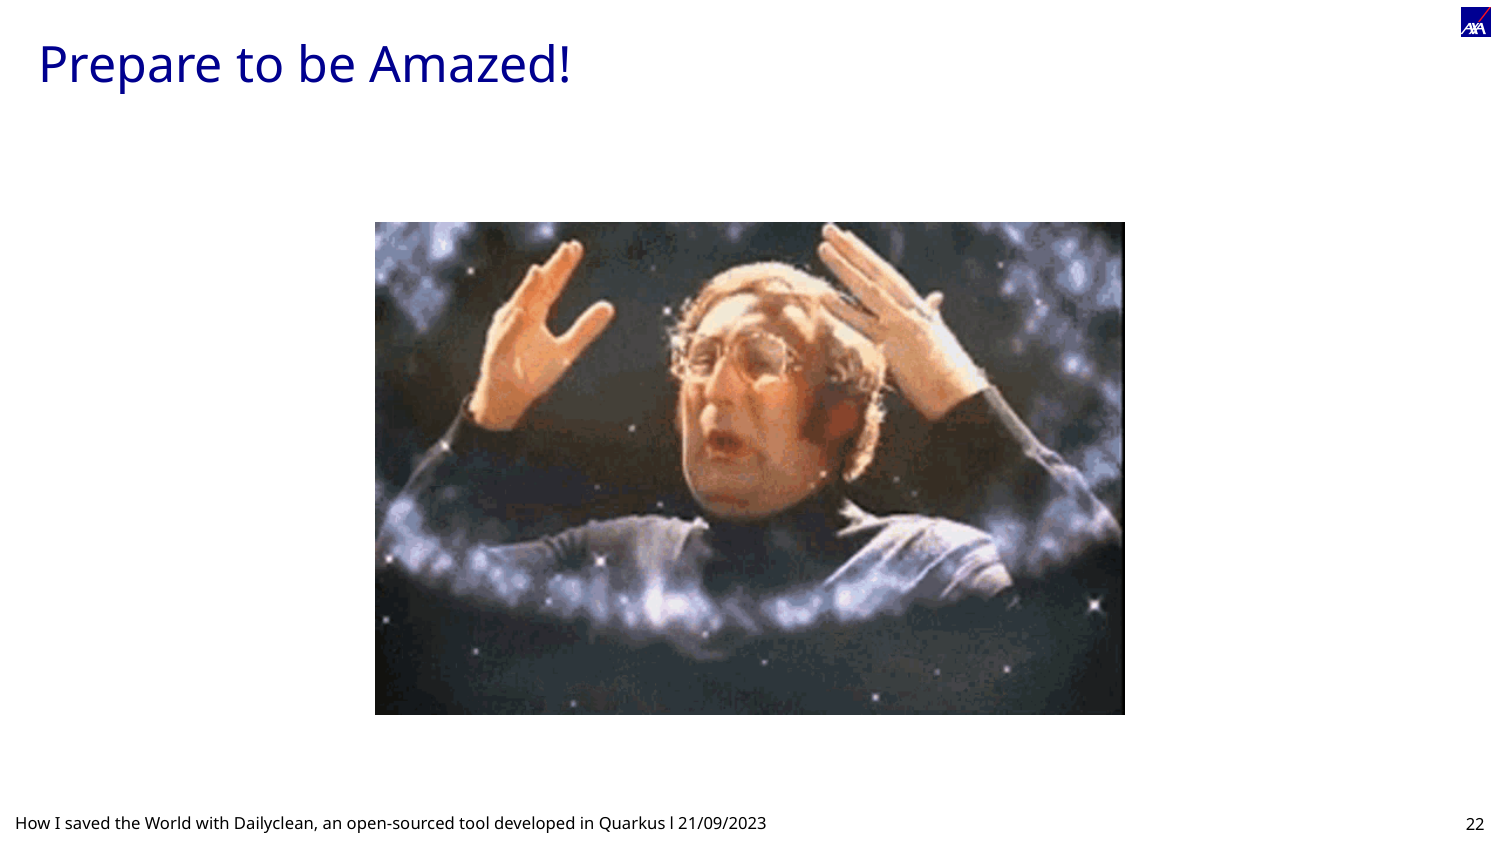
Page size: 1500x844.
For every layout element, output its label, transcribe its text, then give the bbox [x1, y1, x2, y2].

title Prepare to be Amazed! [38, 33, 1486, 92]
picture [374, 222, 1126, 715]
picture [1461, 7, 1491, 37]
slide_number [1, 809, 1012, 836]
